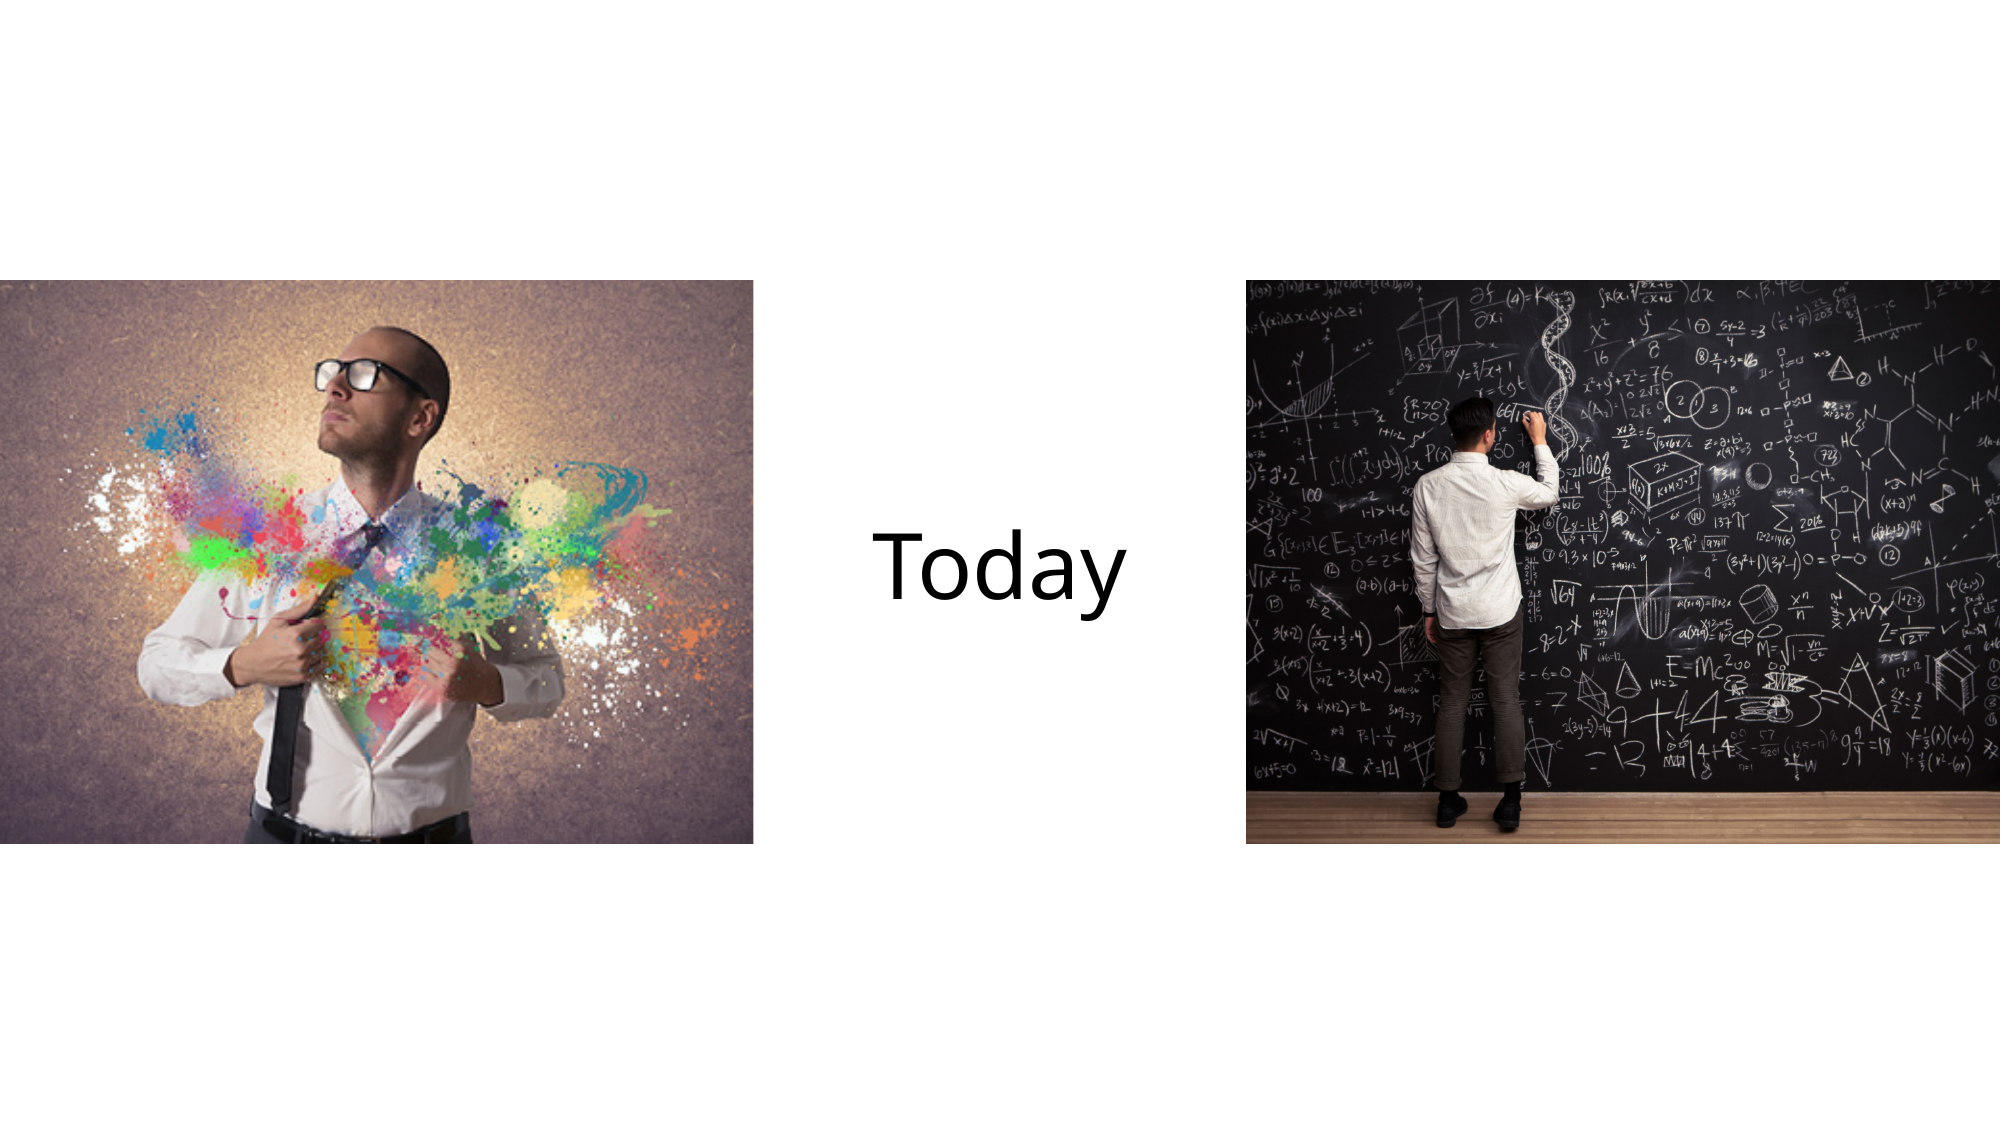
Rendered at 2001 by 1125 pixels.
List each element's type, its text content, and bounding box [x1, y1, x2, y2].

picture [0, 280, 754, 844]
text_box Today [754, 500, 1246, 625]
picture [1246, 280, 2000, 844]
